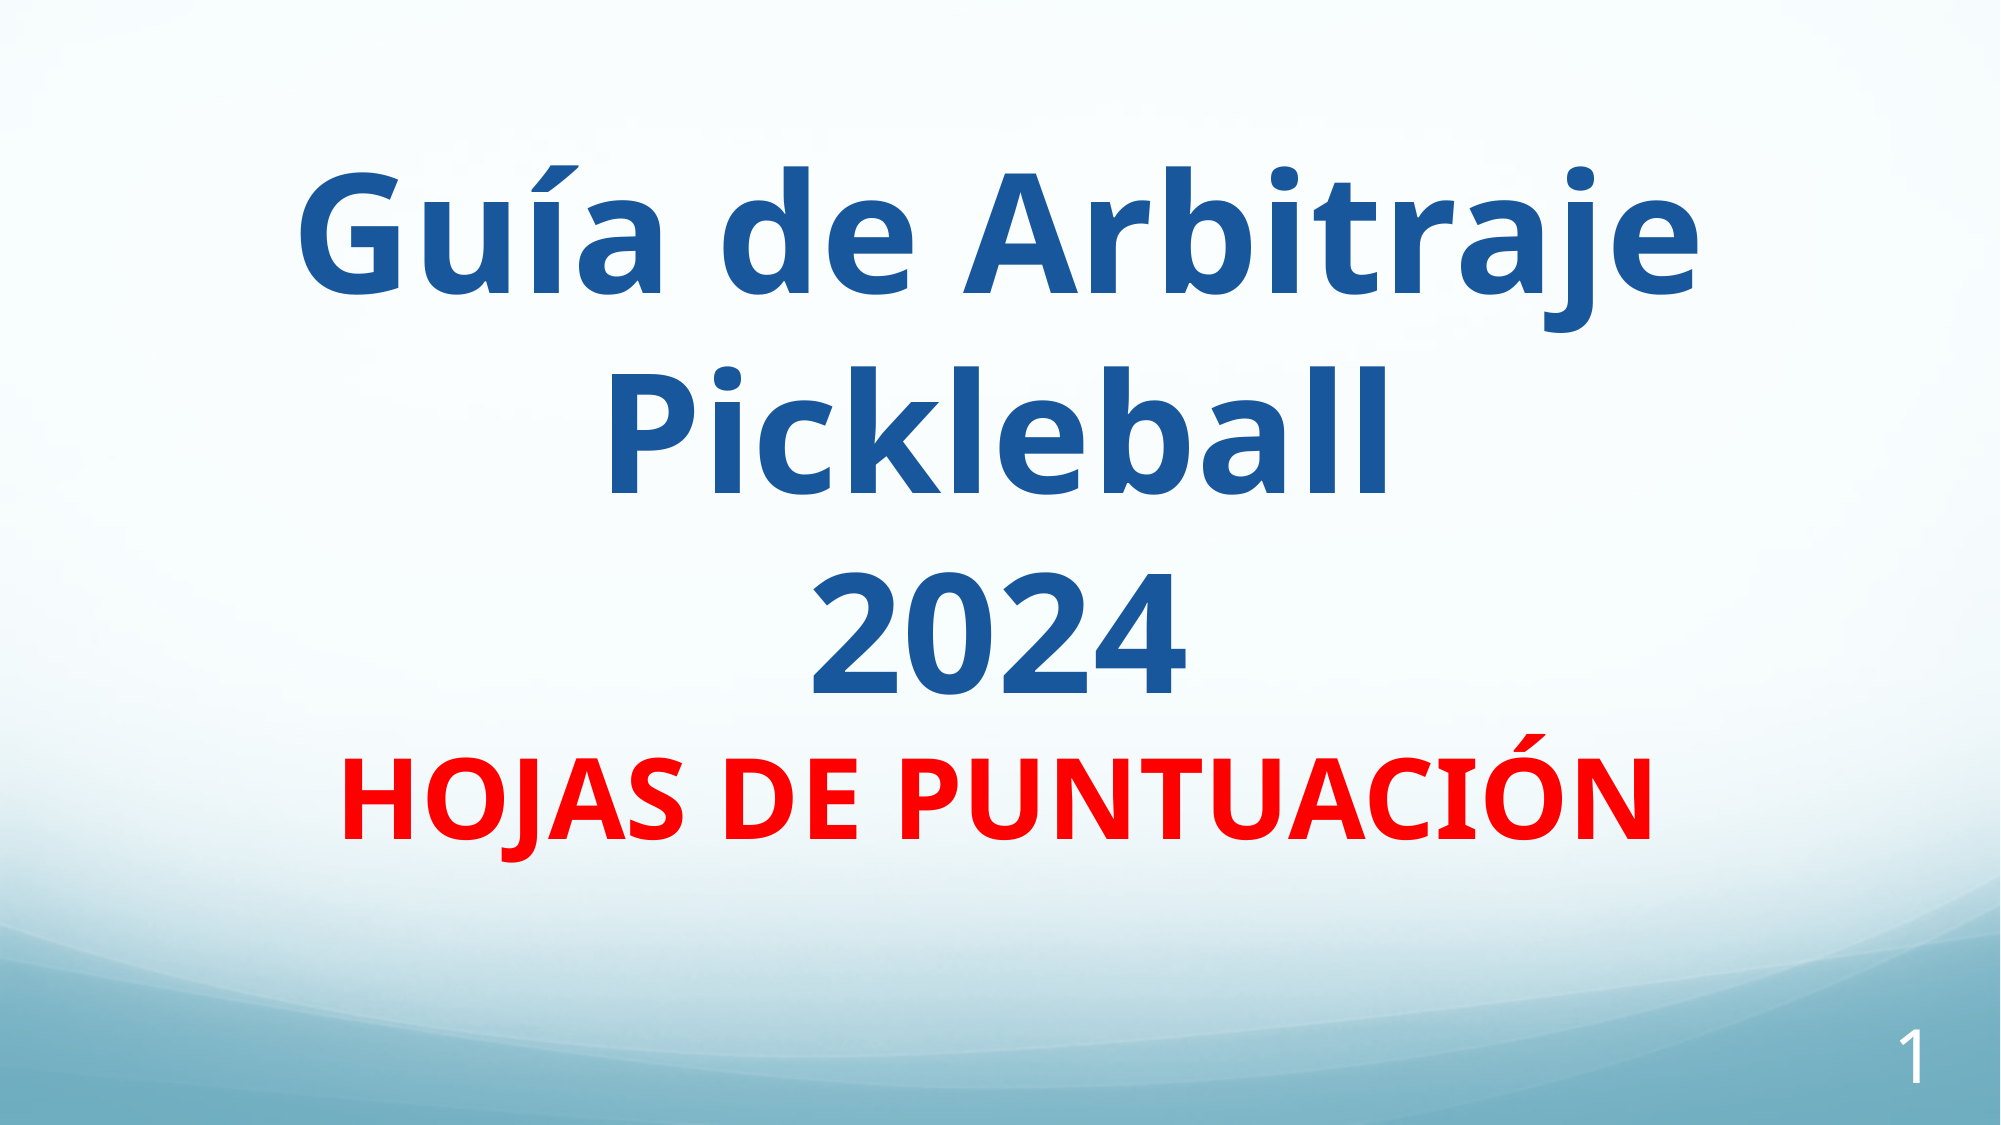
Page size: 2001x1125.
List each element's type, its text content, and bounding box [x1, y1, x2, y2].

text_box Guía de Arbitraje Pickleball 2024 HOJAS DE PUNTUACIÓN [24, 119, 1972, 870]
slide_number 1 [1843, 725, 1945, 1125]
picture [0, 0, 2001, 1125]
